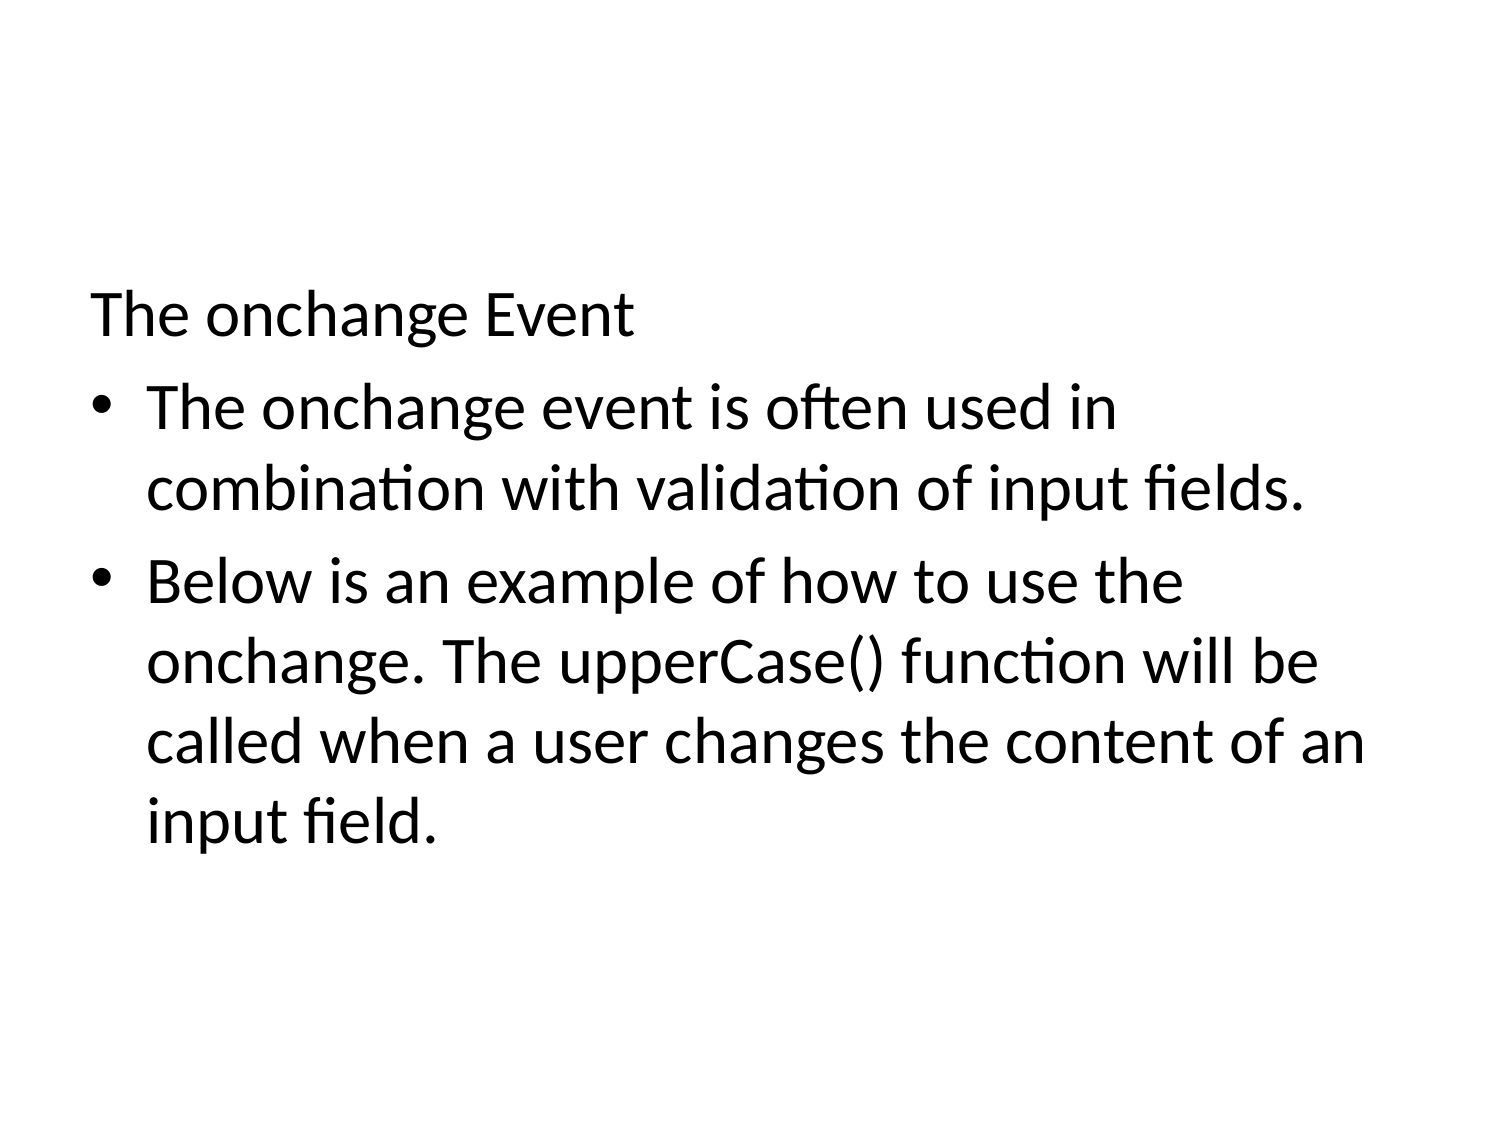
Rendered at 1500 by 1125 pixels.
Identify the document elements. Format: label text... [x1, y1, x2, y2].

list The onchange Event The onchange event is often used in combination with validation of input fields. Below is an example of how to use the onchange. The upperCase() function will be called when a user changes the content of an input field. [75, 262, 1425, 1005]
